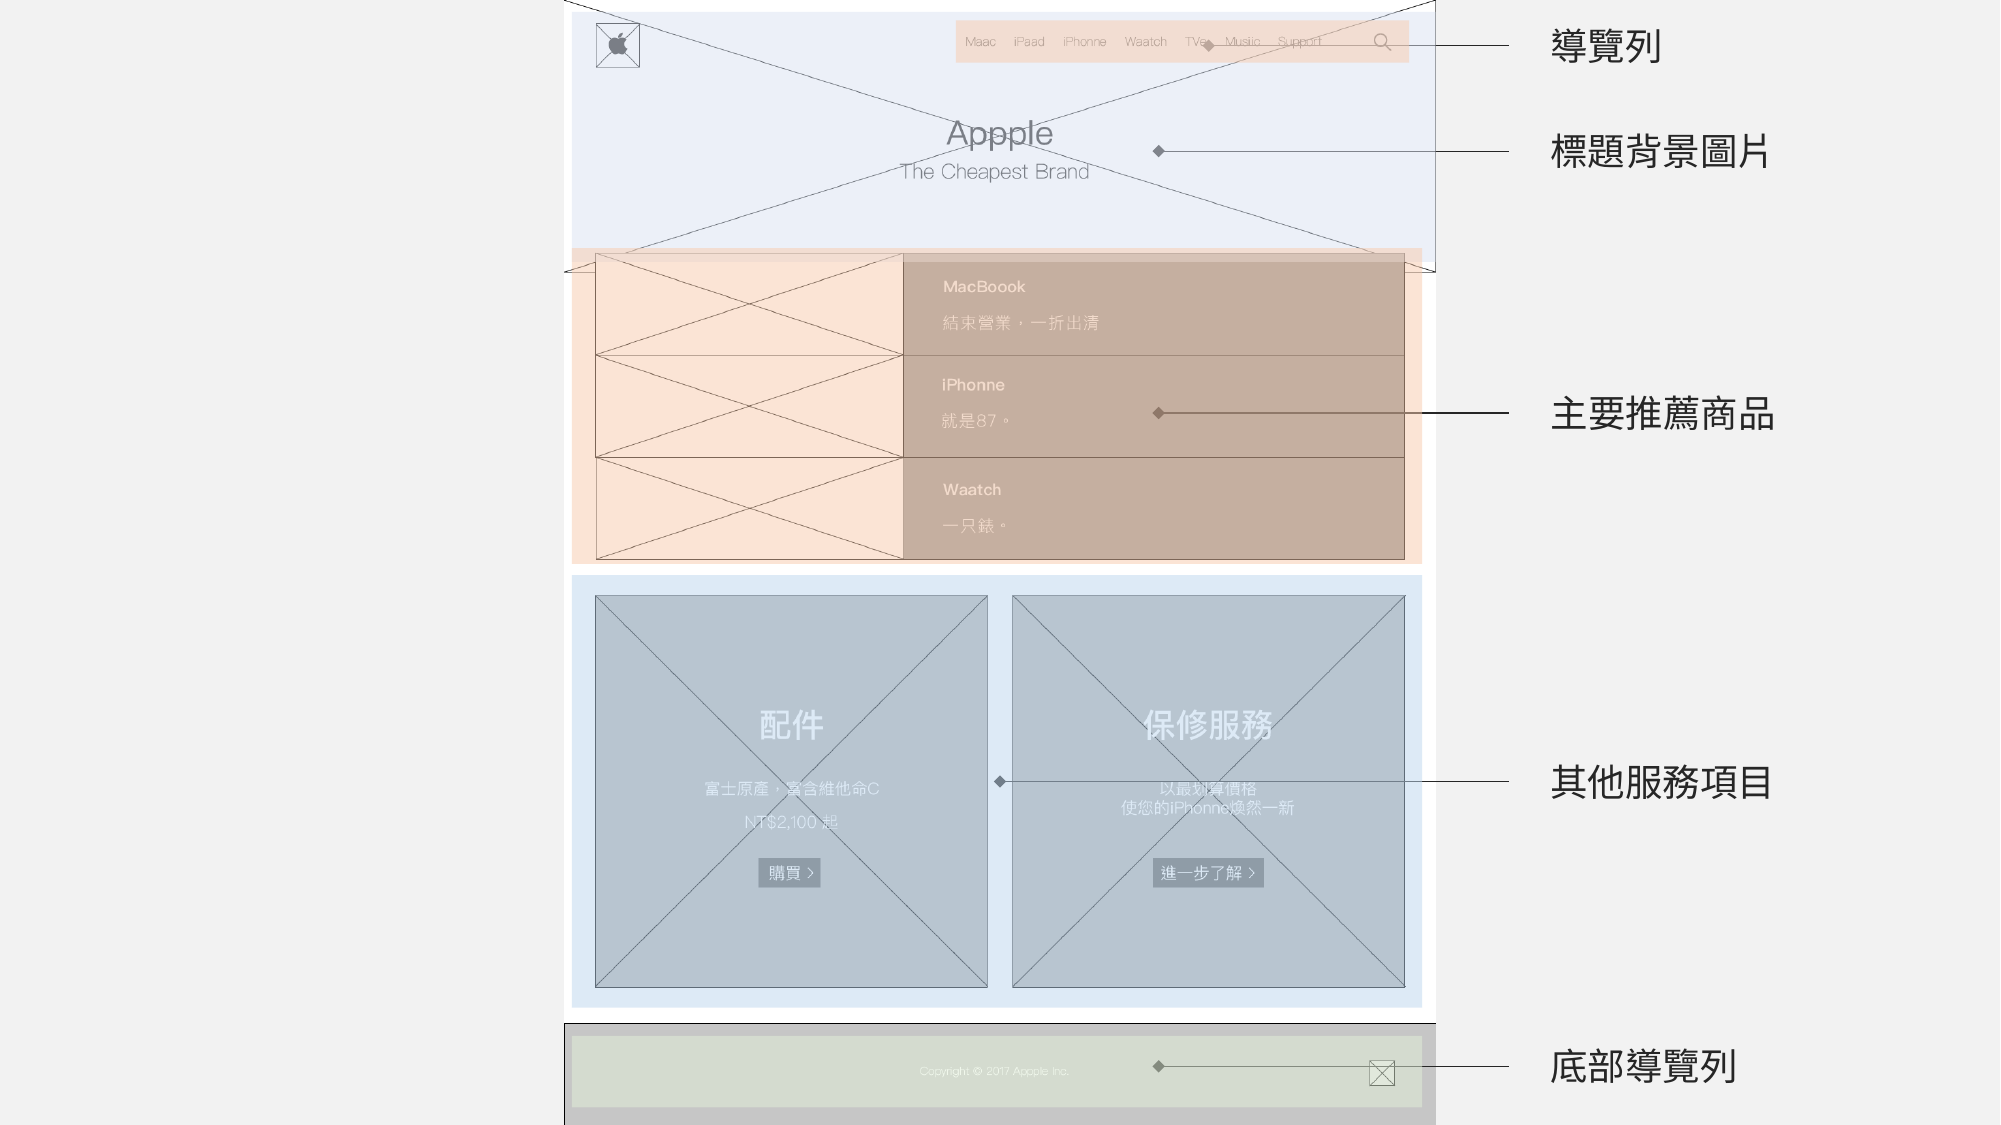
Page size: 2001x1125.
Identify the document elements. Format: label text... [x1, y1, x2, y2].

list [564, 0, 1436, 1125]
text_box 標題背景圖片 [1535, 120, 1790, 181]
text_box 主要推薦商品 [1536, 382, 1791, 443]
text_box 其他服務項目 [1535, 751, 1791, 811]
text_box 底部導覽列 [1535, 1035, 1753, 1096]
text_box 導覽列 [1535, 15, 1678, 76]
